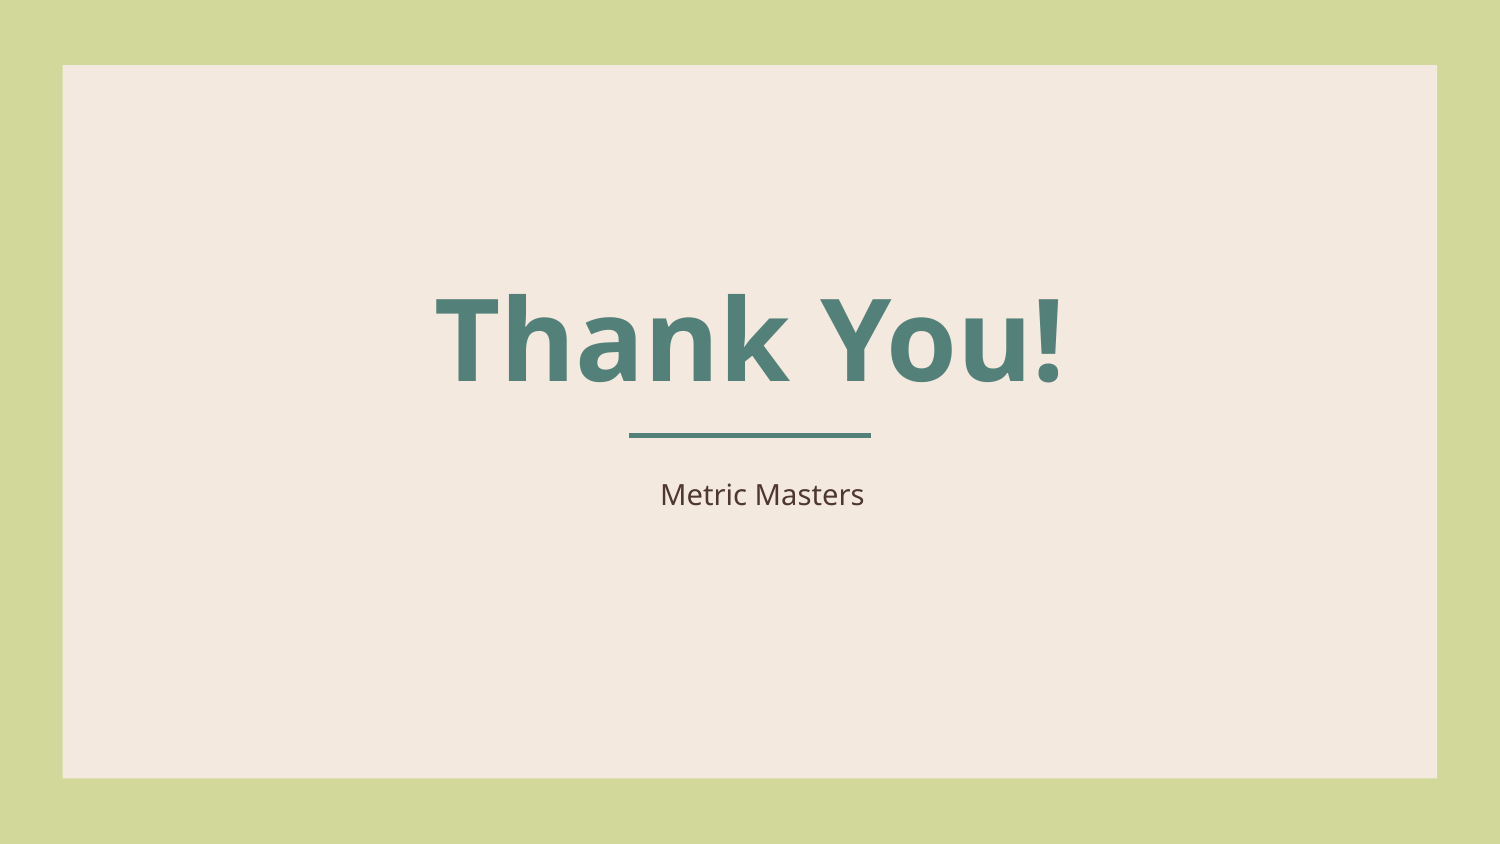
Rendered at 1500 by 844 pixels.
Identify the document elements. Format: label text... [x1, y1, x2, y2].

subtitle Metric Masters [393, 461, 1107, 580]
title Thank You! [62, 127, 1438, 420]
